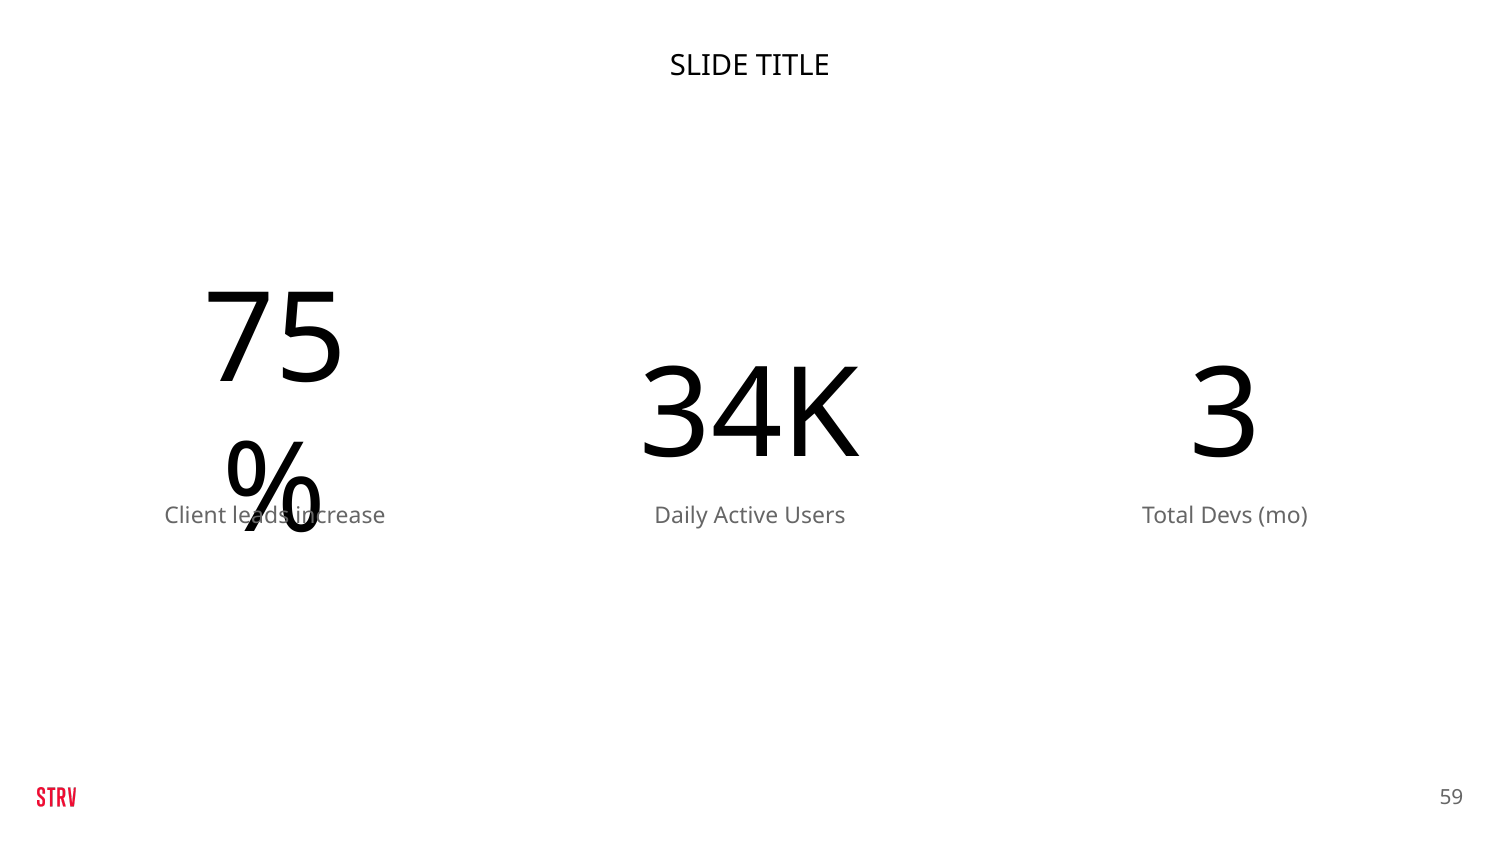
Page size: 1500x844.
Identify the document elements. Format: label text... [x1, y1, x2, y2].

picture [37, 787, 76, 807]
text_box 34K [614, 315, 886, 485]
text_box SLIDE TITLE [0, 31, 1500, 95]
text_box Client leads increase [100, 485, 450, 537]
text_box 75% [139, 315, 411, 485]
text_box Daily Active Users [575, 485, 925, 537]
text_box 3 [1089, 315, 1361, 485]
text_box Total Devs (mo) [1050, 485, 1400, 537]
slide_number ‹#› [1411, 779, 1478, 816]
